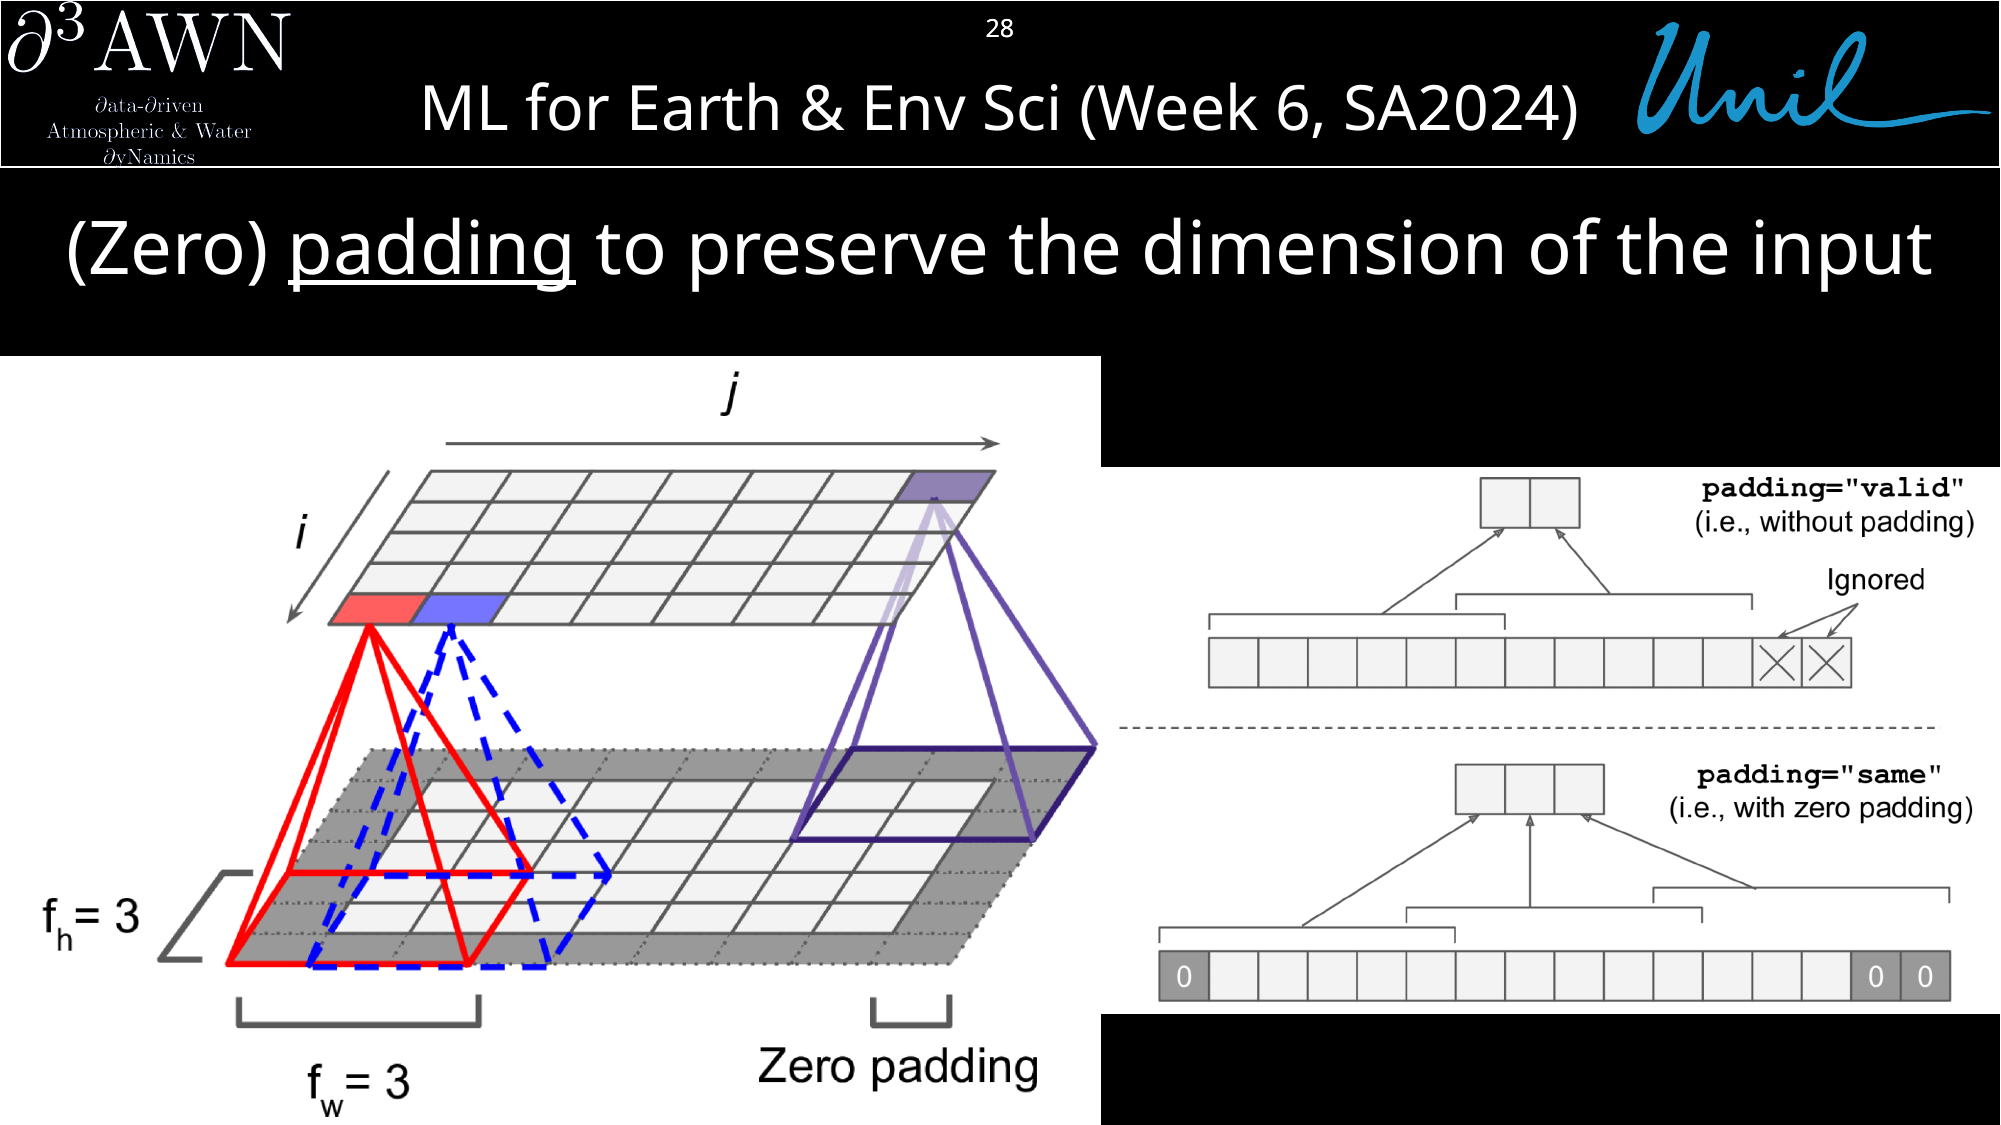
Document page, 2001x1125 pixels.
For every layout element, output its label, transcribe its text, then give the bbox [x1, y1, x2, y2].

picture [1609, 22, 2000, 145]
title (Zero) padding to preserve the dimension of the input [0, 171, 2000, 330]
slide_number 28 [774, 0, 1225, 60]
picture [0, 0, 298, 168]
picture [0, 356, 2000, 1125]
